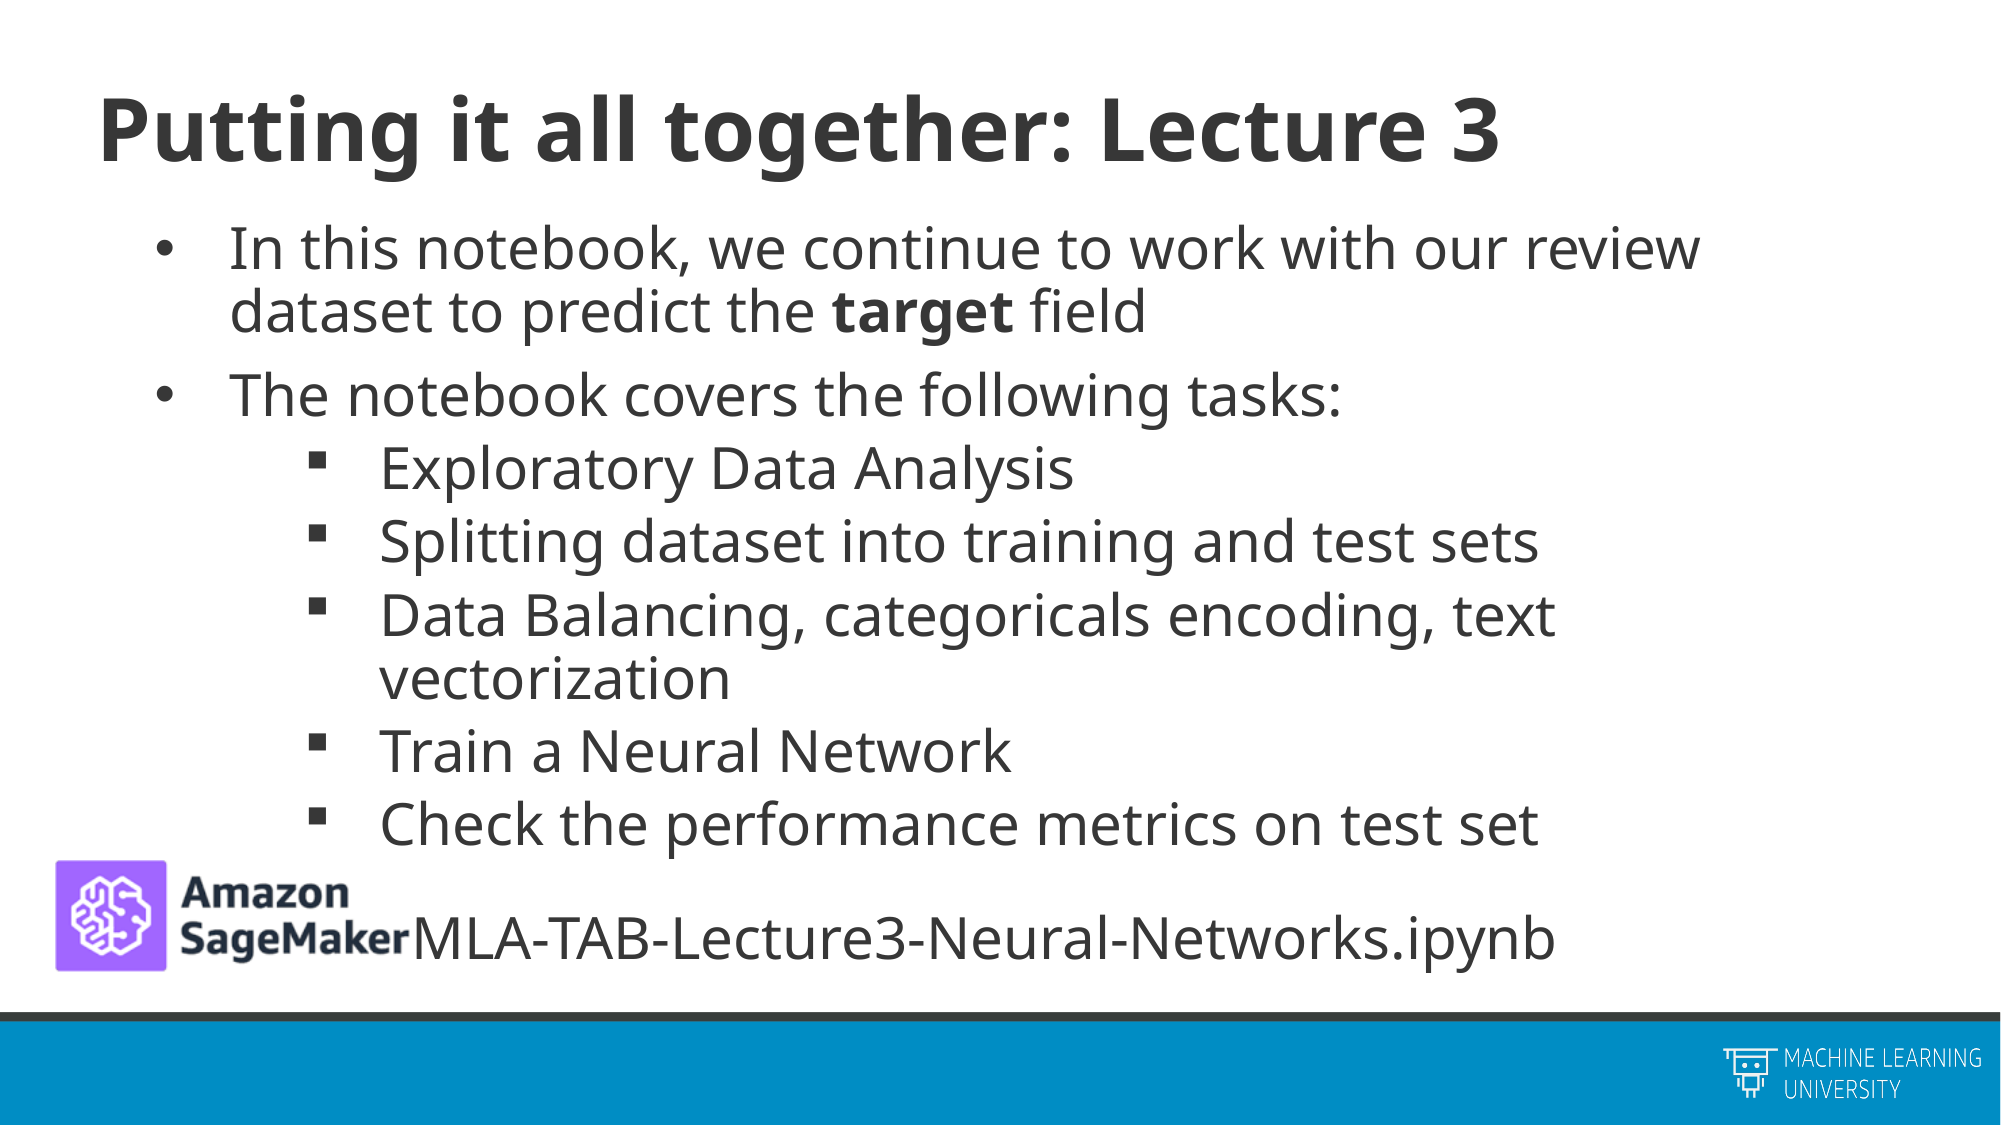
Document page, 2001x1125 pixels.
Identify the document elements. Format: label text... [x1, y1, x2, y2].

text_box In this notebook, we continue to work with our review dataset to predict the target field The notebook covers the following tasks: Exploratory Data Analysis Splitting dataset into training and test sets Data Balancing, categoricals encoding, text vectorization Train a Neural Network Check the performance metrics on test set [139, 211, 1892, 1012]
title Putting it all together: Lecture 3 [81, 78, 1807, 242]
picture [0, 845, 465, 981]
picture [1724, 1049, 1777, 1097]
